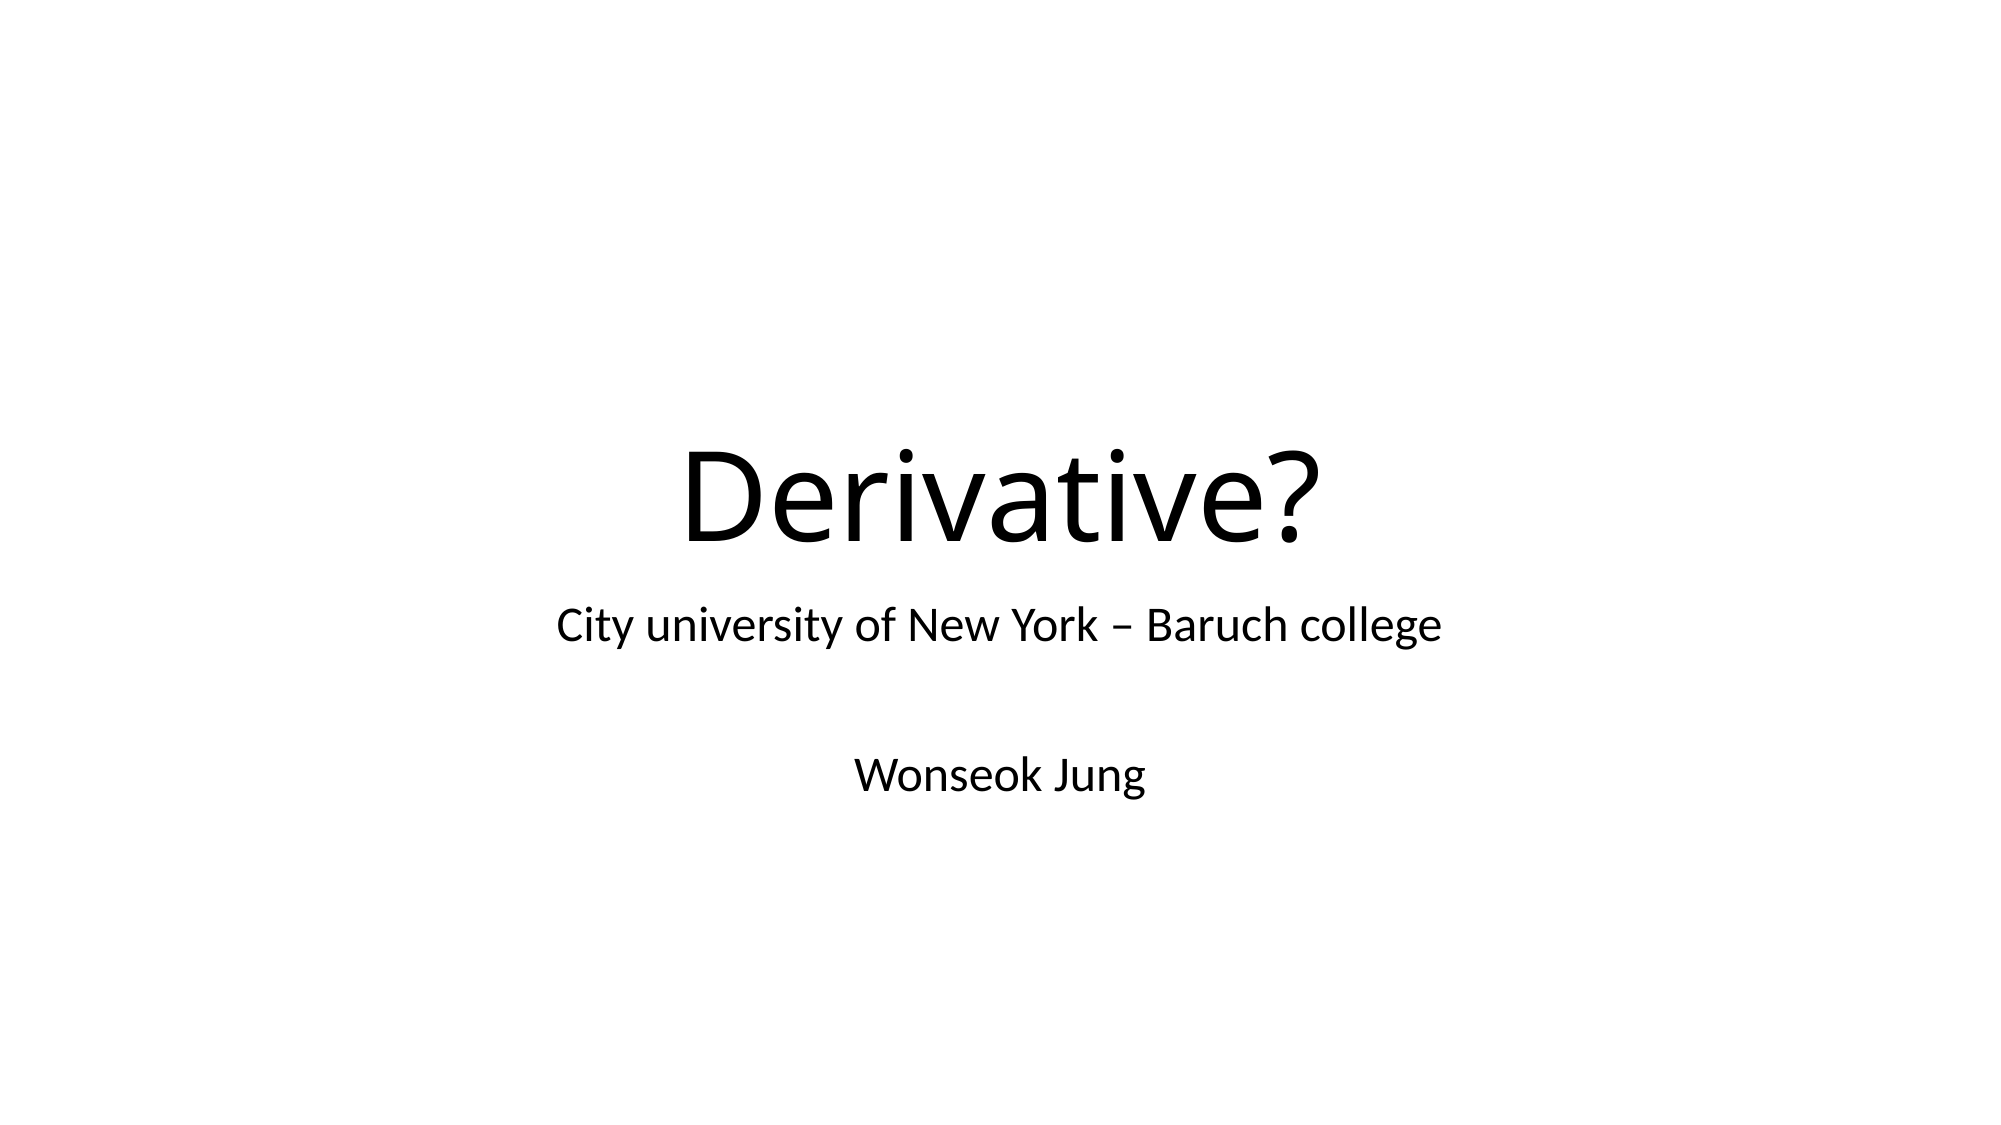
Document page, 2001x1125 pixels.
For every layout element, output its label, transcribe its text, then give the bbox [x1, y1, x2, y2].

title Derivative? [249, 184, 1750, 576]
subtitle City university of New York – Baruch college Wonseok Jung [249, 590, 1750, 863]
